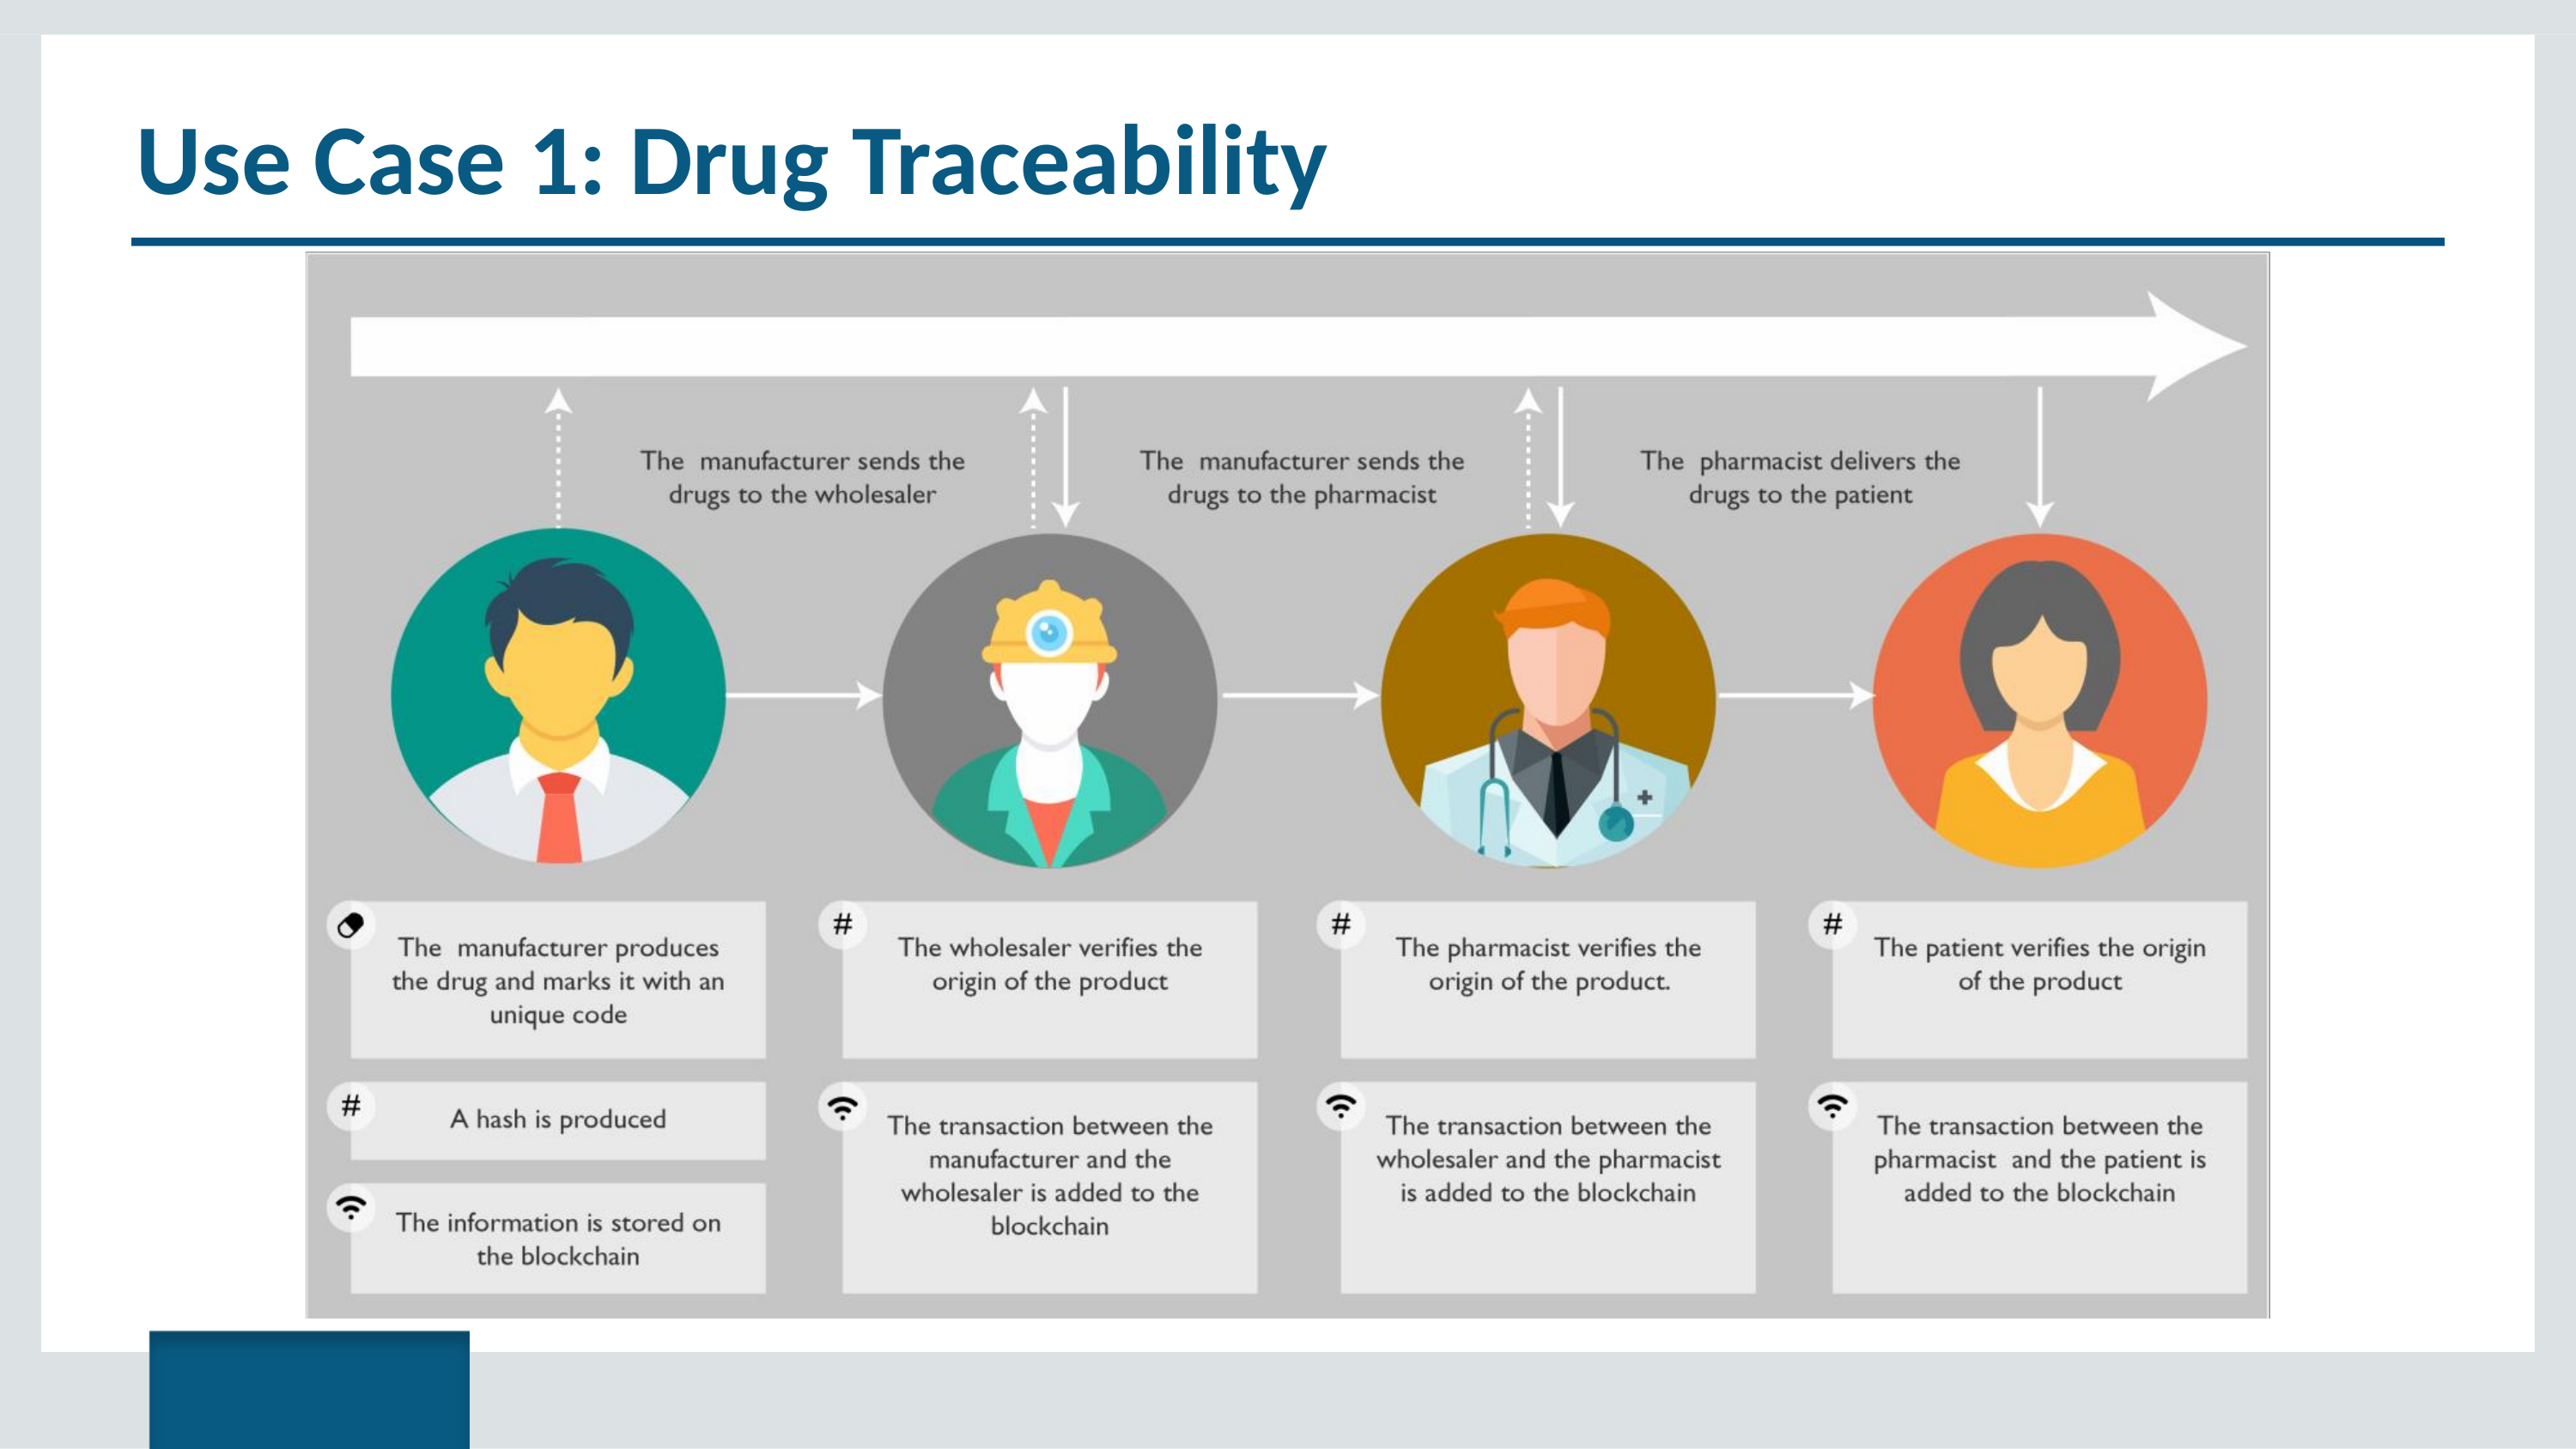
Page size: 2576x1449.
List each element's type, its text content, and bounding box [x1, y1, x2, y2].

picture [149, 1331, 470, 1449]
title Use Case 1: Drug Traceability [132, 91, 1344, 337]
text_box [305, 252, 2270, 1319]
text_box [1344, 237, 2445, 246]
